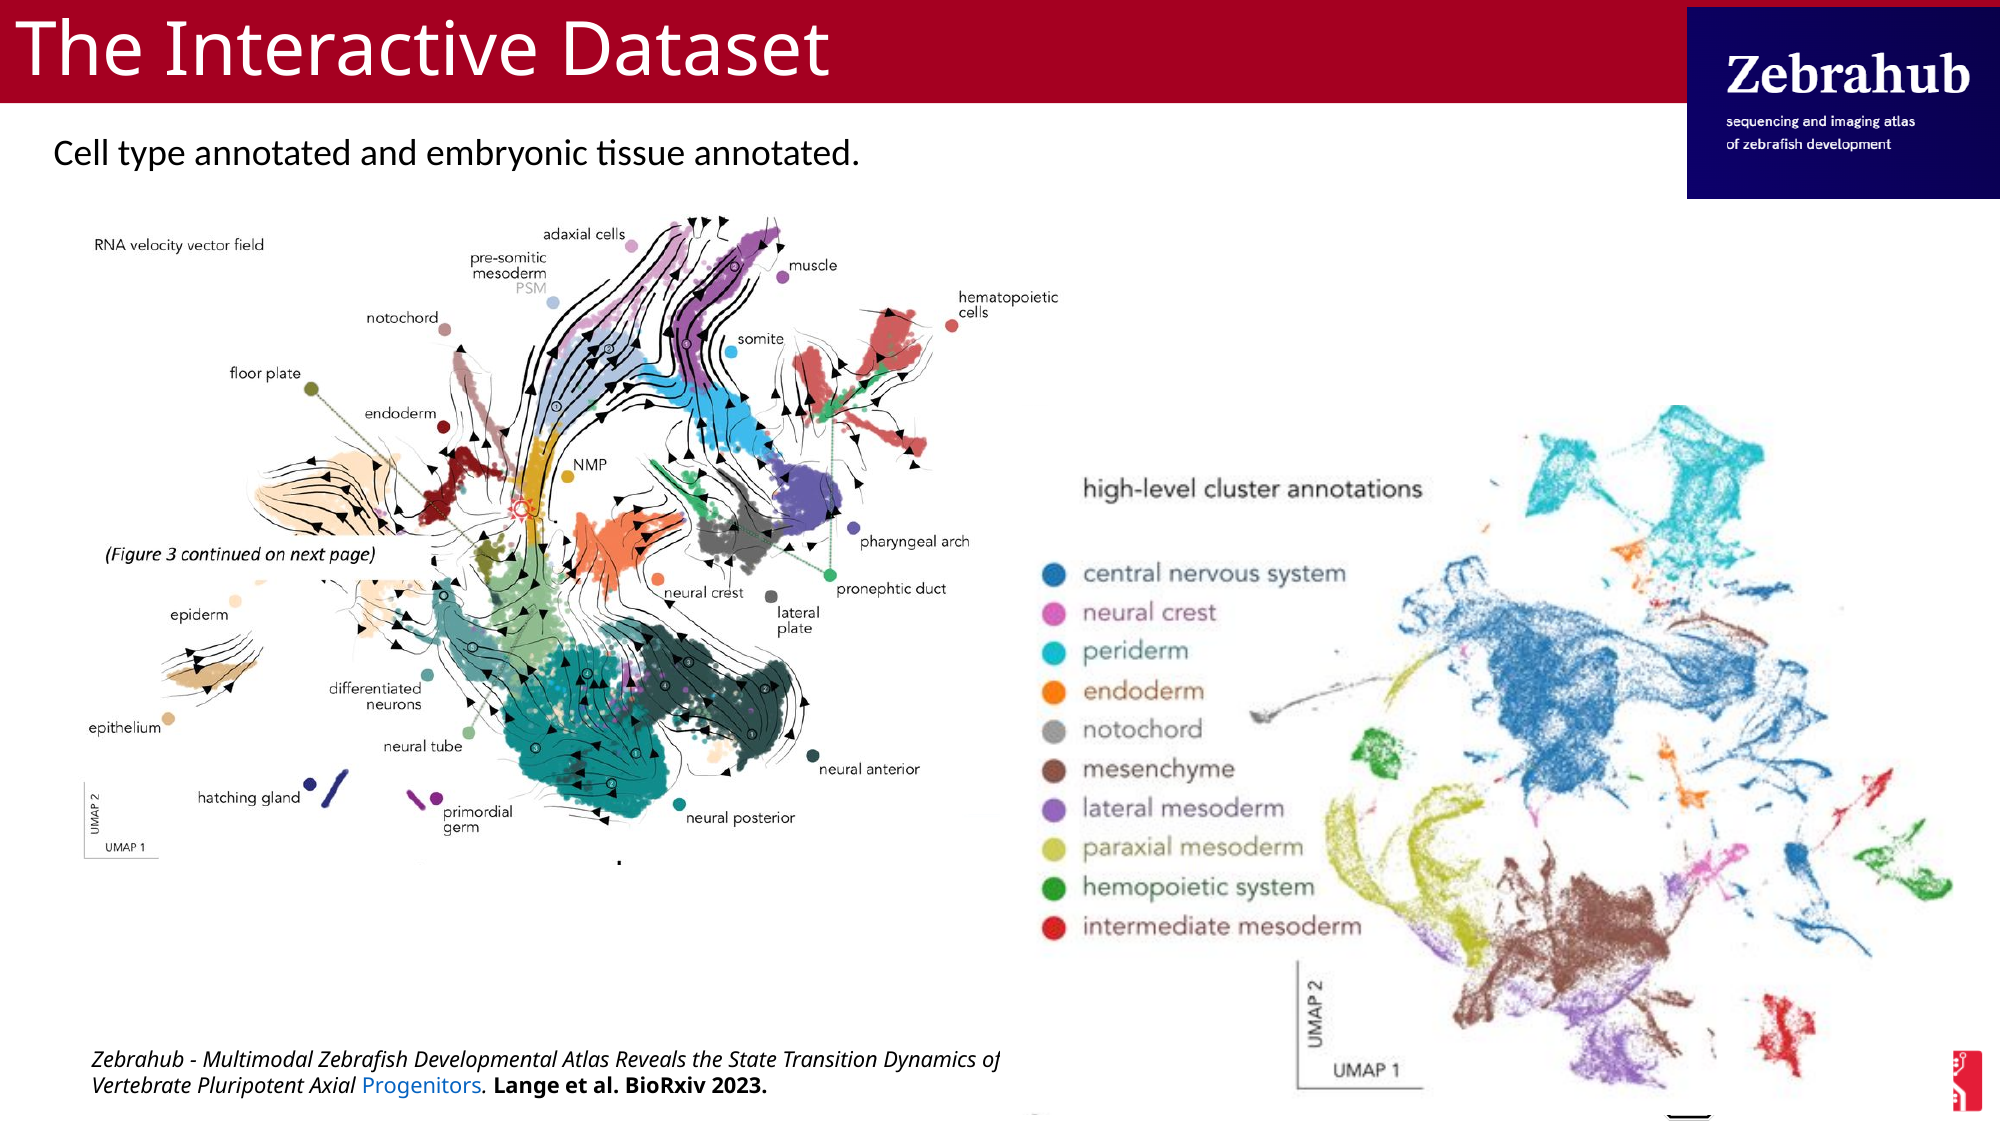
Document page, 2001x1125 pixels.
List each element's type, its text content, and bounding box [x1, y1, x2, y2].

picture [1687, 7, 2000, 199]
text_box Cell type annotated and embryonic tissue annotated. [39, 120, 877, 181]
picture [71, 214, 1985, 1121]
text_box Zebrahub - Multimodal Zebrafish Developmental Atlas Reveals the State Transition Dynamics of Late Vertebrate Pluripotent Axial Progenitors. Lange et al. BioRxiv 2023. [76, 1037, 1000, 1109]
title The Interactive Dataset [0, 0, 2000, 104]
